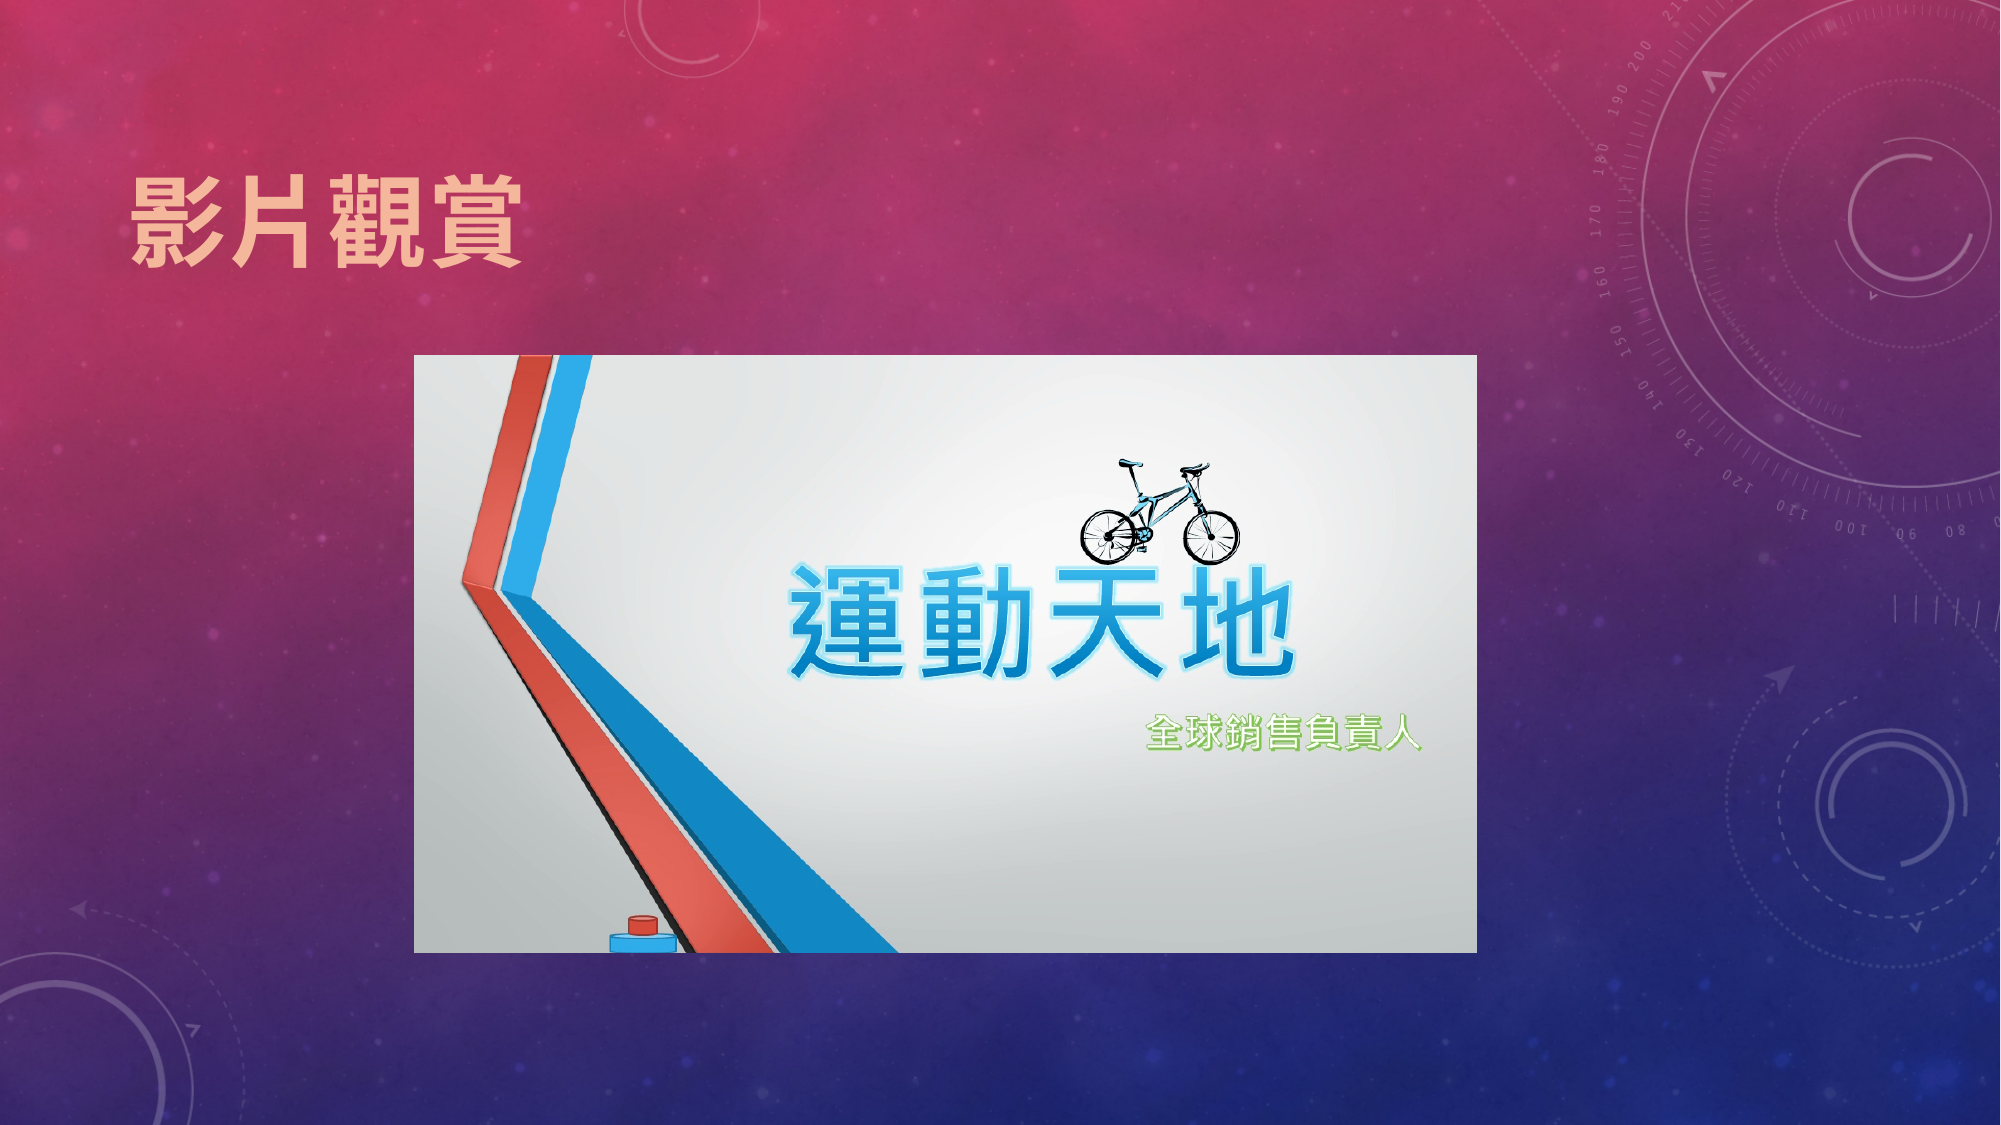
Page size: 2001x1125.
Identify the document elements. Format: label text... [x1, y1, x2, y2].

picture [0, 0, 2001, 1125]
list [413, 354, 1478, 954]
title 影片觀賞 [112, 99, 1775, 339]
